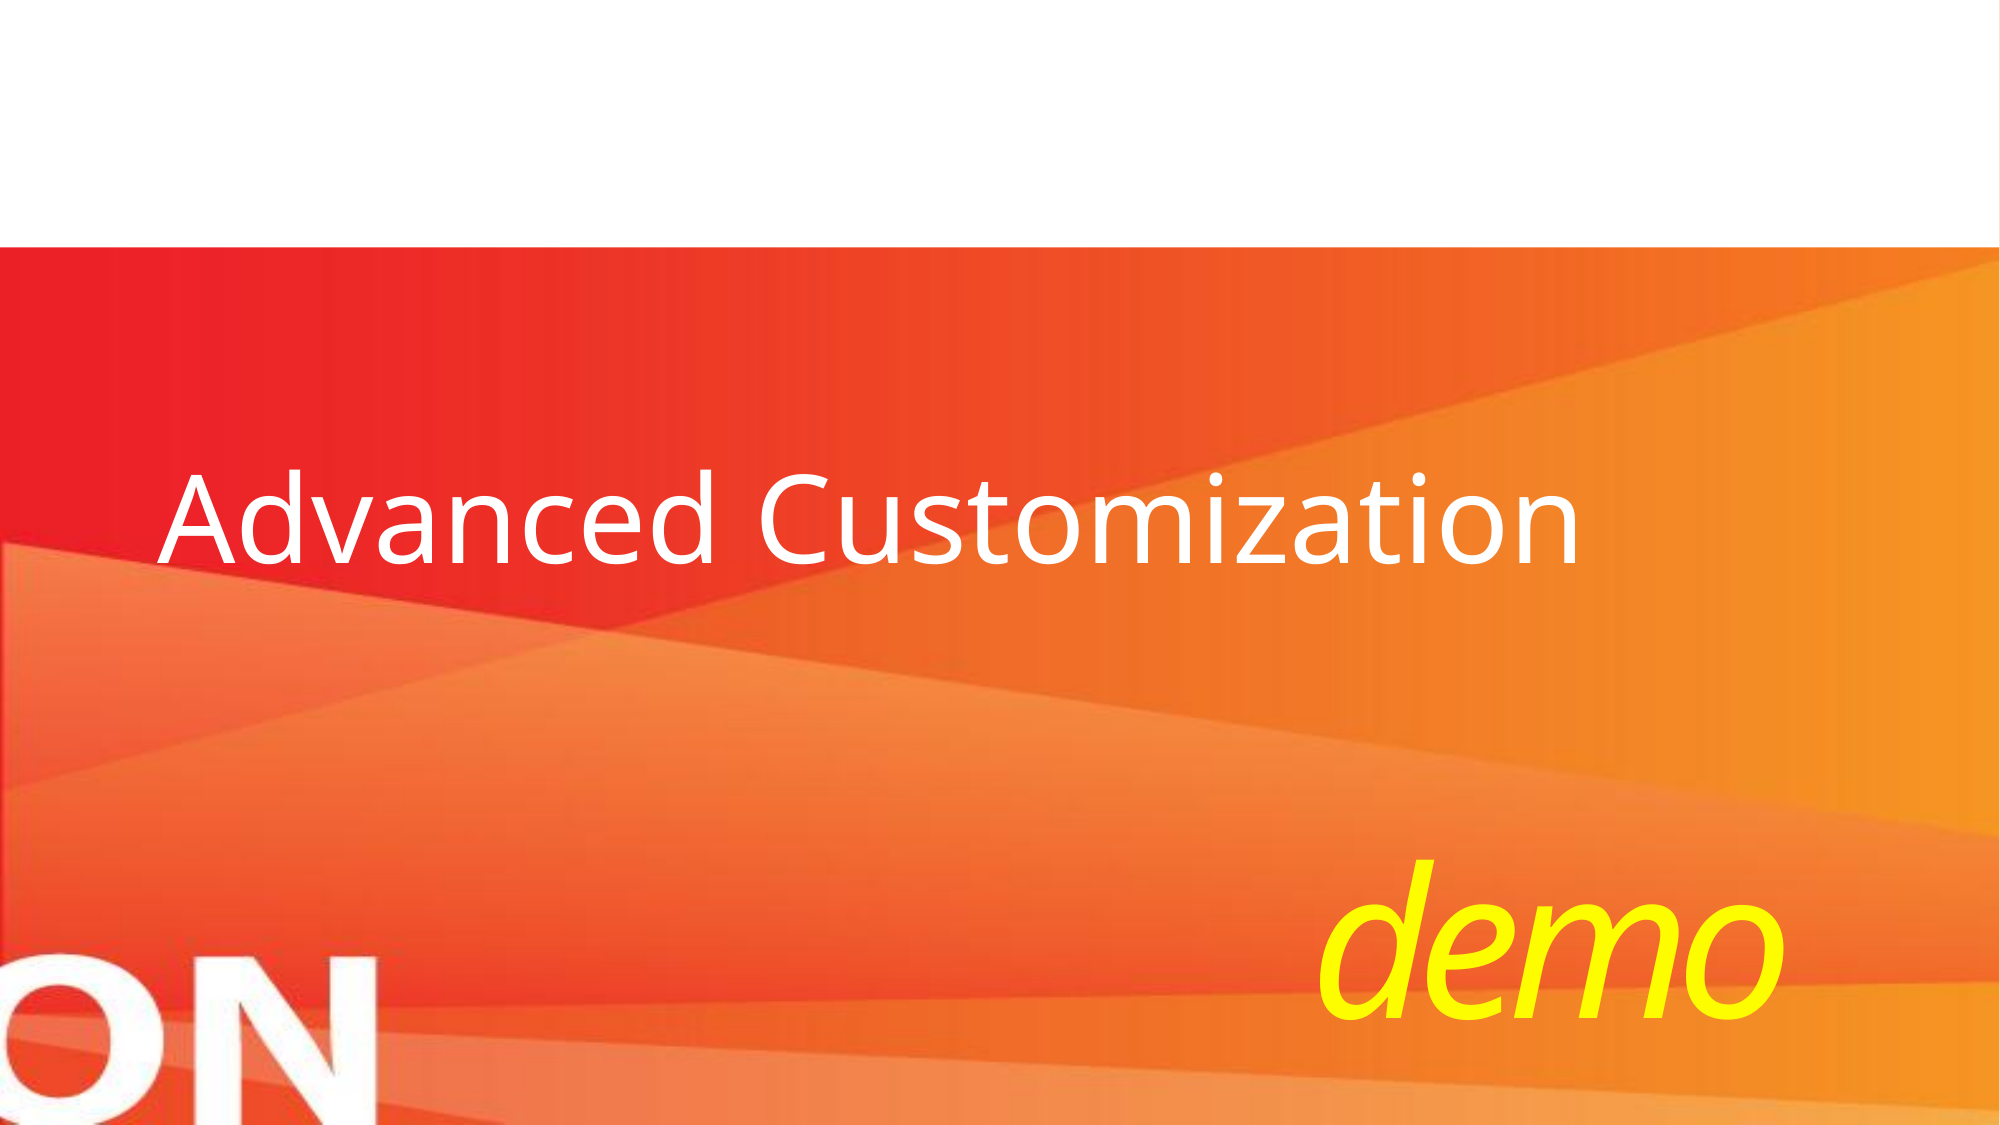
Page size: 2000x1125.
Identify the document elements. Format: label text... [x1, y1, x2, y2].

title Advanced Customization [137, 398, 1866, 649]
list demo [174, 800, 1855, 1027]
picture [0, 248, 2000, 1125]
